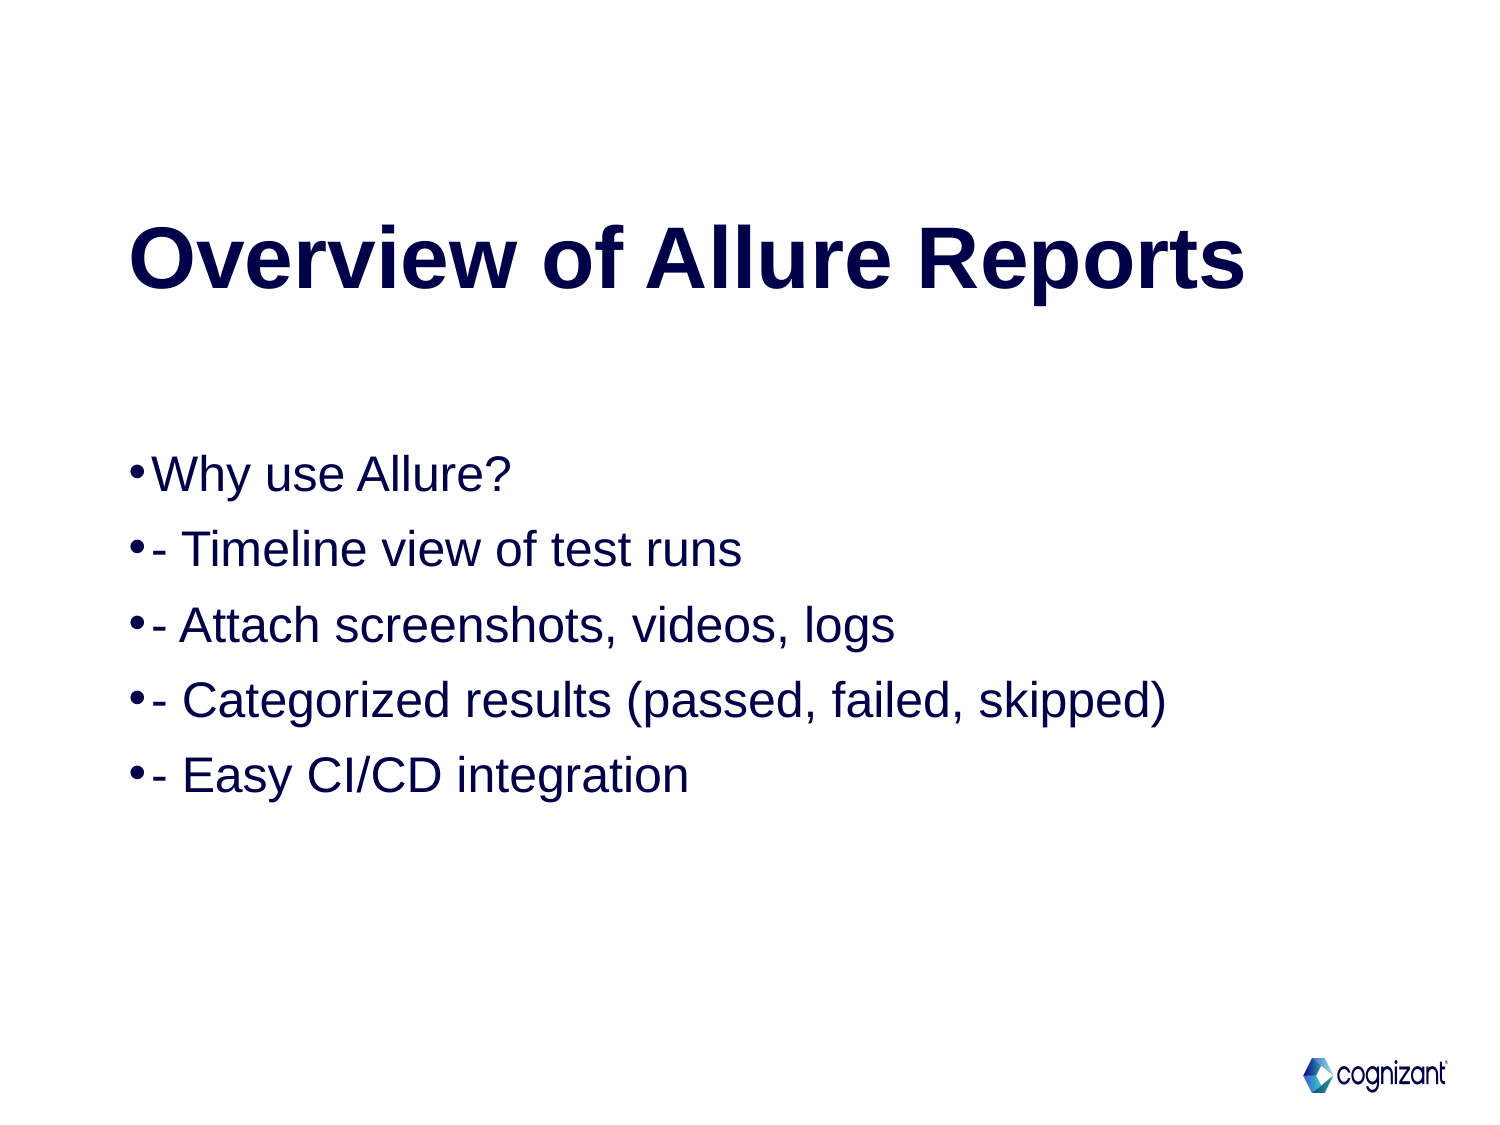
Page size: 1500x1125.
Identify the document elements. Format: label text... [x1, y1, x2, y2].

title Overview of Allure Reports [128, 132, 1352, 362]
list Why use Allure? - Timeline view of test runs - Attach screenshots, videos, logs - Categorized results (passed, failed, skipped) - Easy CI/CD integration [128, 362, 1352, 876]
picture [1303, 1058, 1448, 1093]
